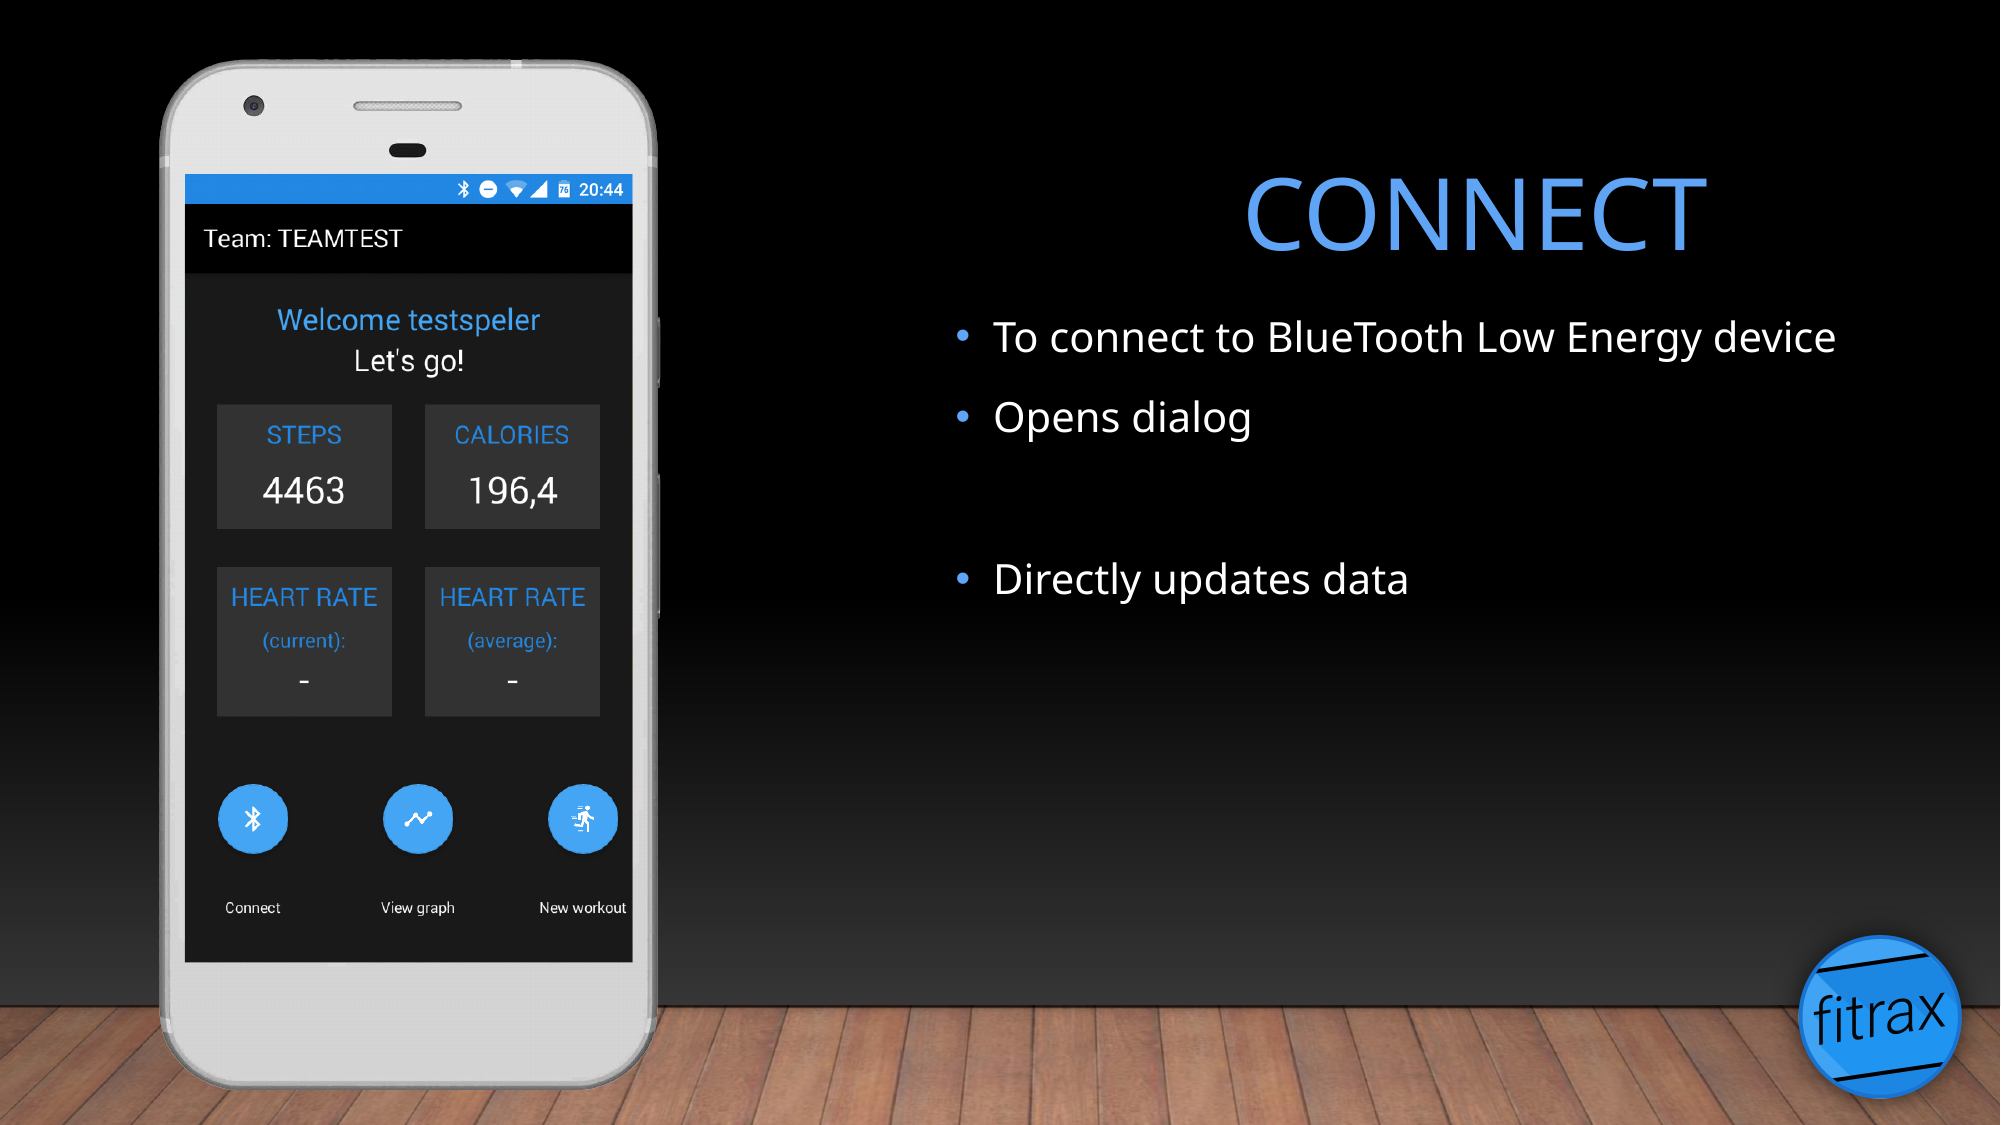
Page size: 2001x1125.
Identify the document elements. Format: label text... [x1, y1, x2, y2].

list To connect to BlueTooth Low Energy device Opens dialog Directly updates data [940, 292, 1887, 1029]
picture [0, 53, 2000, 1125]
title Connect [665, 131, 1723, 305]
